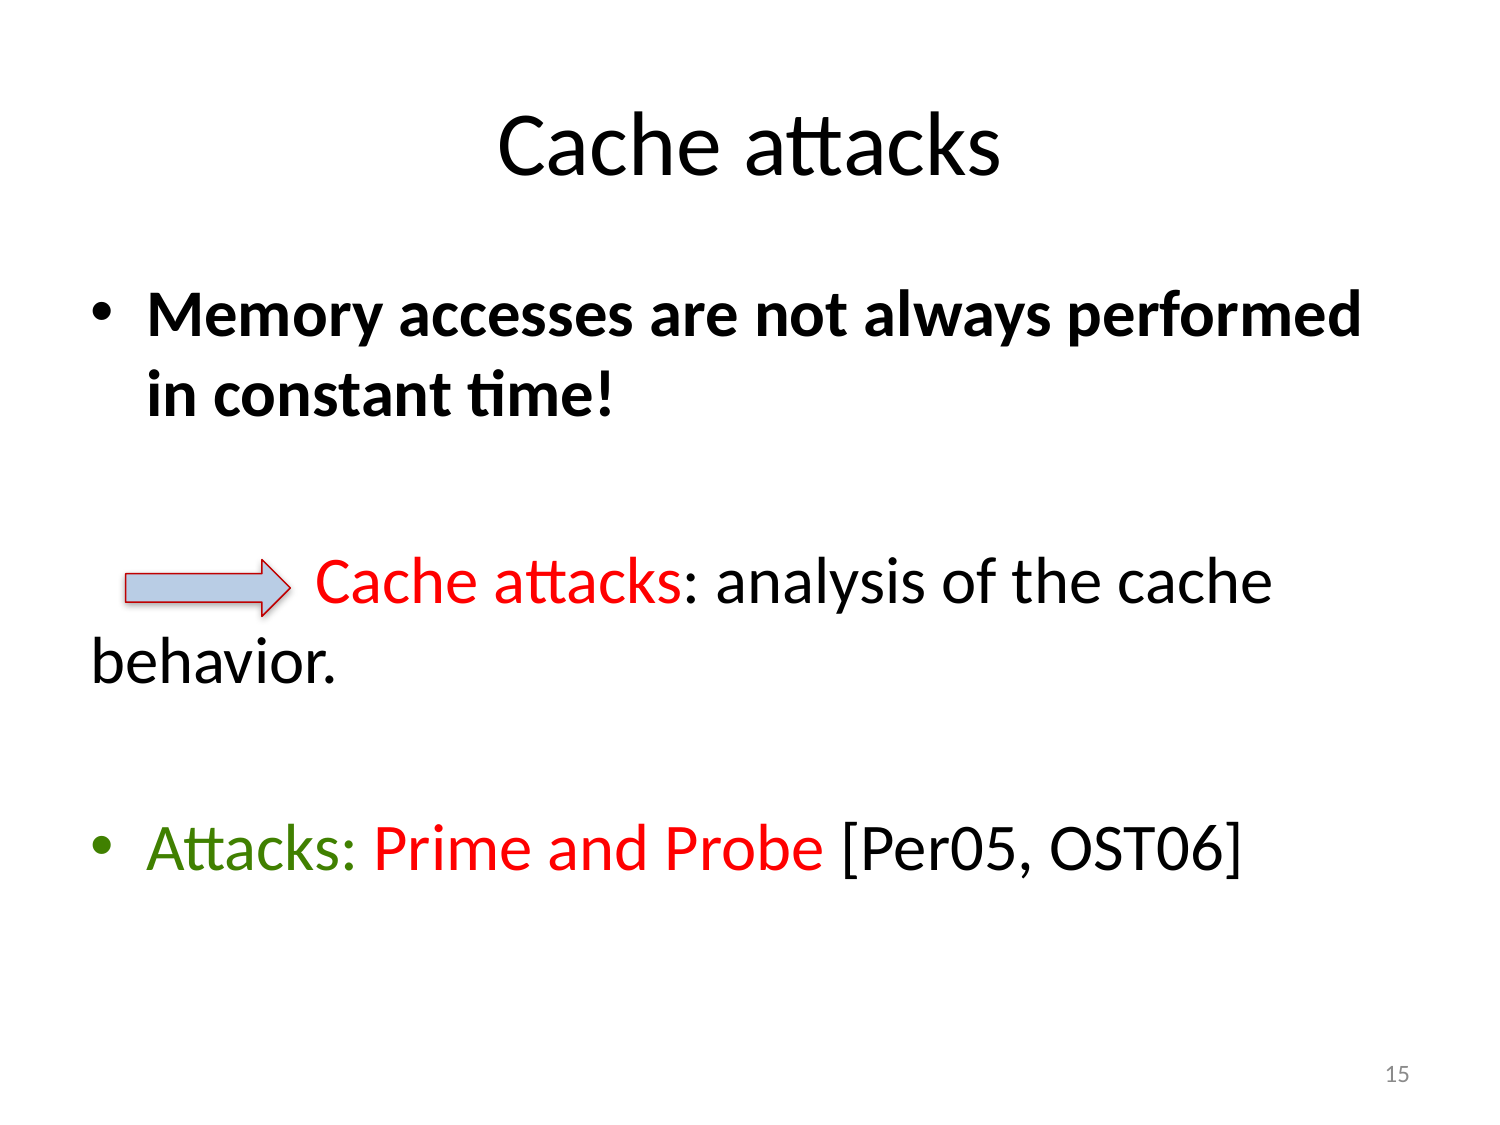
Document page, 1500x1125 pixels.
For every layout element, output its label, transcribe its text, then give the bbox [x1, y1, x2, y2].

title Cache attacks [75, 45, 1425, 233]
text_box [124, 558, 291, 618]
slide_number 15 [1074, 1042, 1425, 1103]
list Memory accesses are not always performed in constant time! Cache attacks: analysis of the cache behavior. Attacks: Prime and Probe [Per05, OST06] [75, 262, 1425, 1005]
